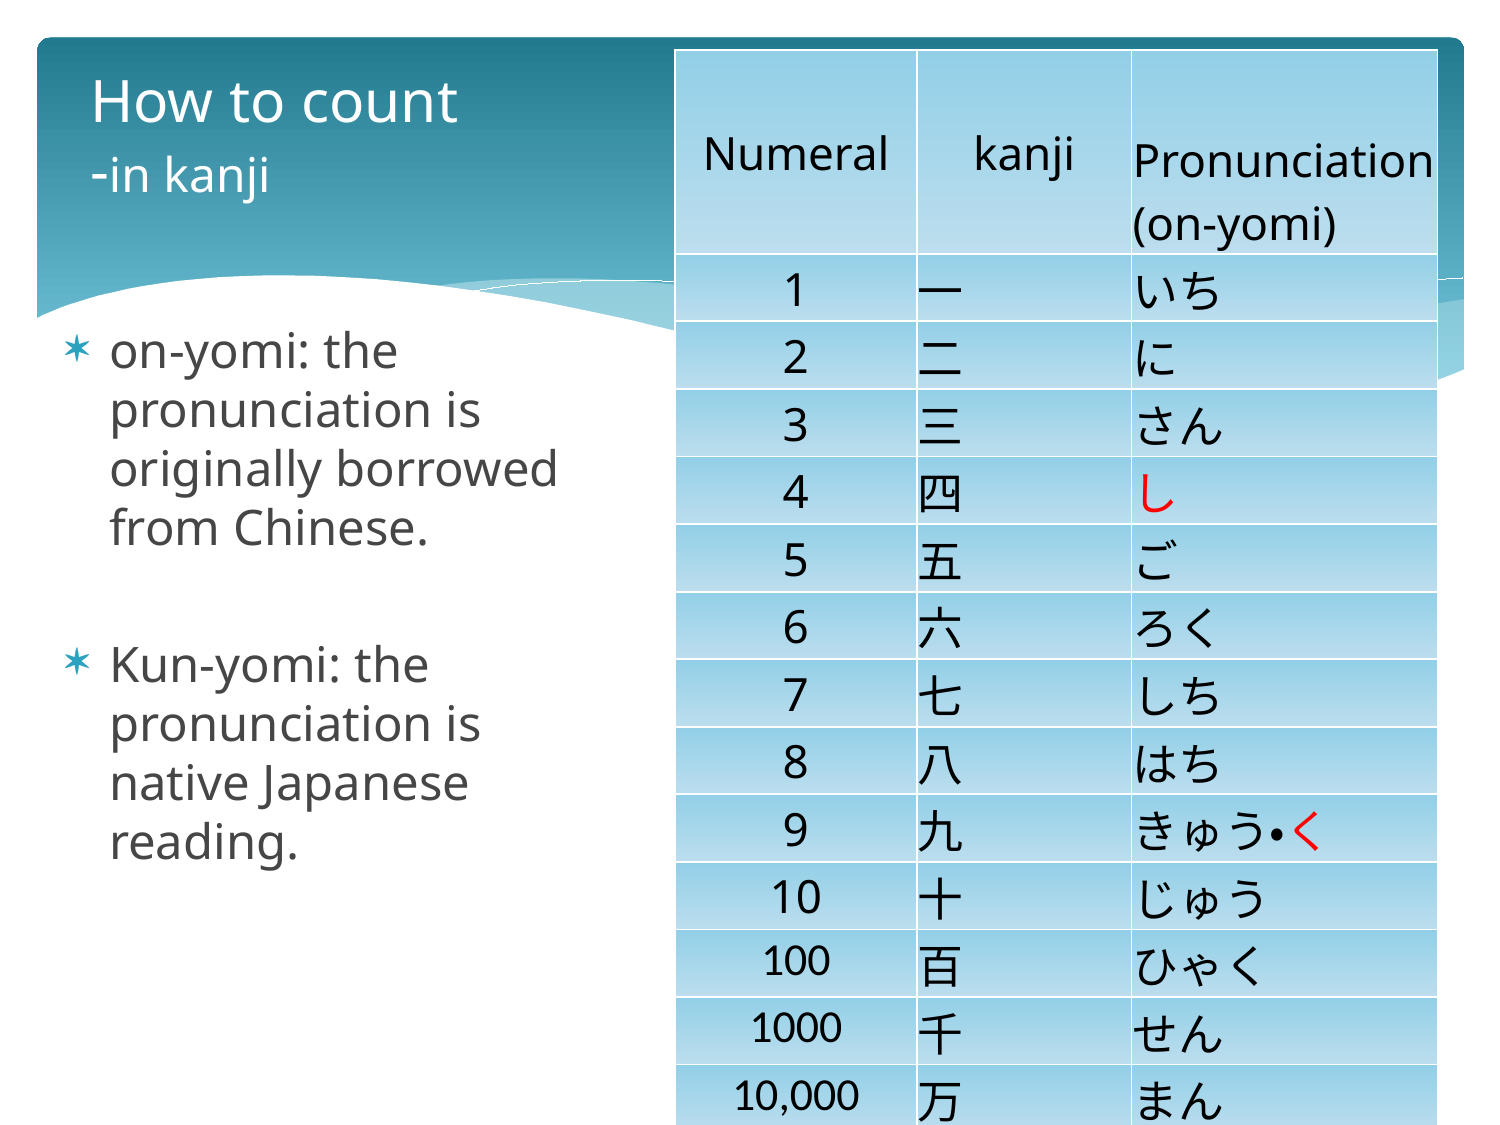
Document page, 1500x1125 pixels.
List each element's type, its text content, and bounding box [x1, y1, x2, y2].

table_cell 四 [918, 457, 1131, 523]
table_header kanji [918, 51, 1131, 253]
table_cell 7 [676, 660, 916, 726]
table_cell いち [1132, 255, 1437, 320]
table_cell 五 [918, 525, 1131, 591]
table_cell 3 [676, 390, 916, 456]
table_cell せん [1132, 998, 1437, 1064]
table_cell ろく [1132, 593, 1437, 658]
table_cell ご [1132, 525, 1437, 591]
table_cell きゅう・く [1132, 795, 1437, 861]
table_cell 七 [918, 660, 1131, 726]
table_cell 十 [918, 863, 1131, 929]
table_cell 六 [918, 593, 1131, 658]
table_cell 100 [676, 930, 916, 996]
table_header Numeral [676, 51, 916, 253]
table_cell ひゃく [1132, 930, 1437, 996]
table_cell 2 [676, 322, 916, 388]
table_cell 三 [918, 390, 1131, 456]
table_cell しち [1132, 660, 1437, 726]
table_cell 10,000 [676, 1065, 916, 1125]
table_cell はち [1132, 728, 1437, 793]
table_cell 百 [918, 930, 1131, 996]
table_cell 10 [676, 863, 916, 929]
table_cell 九 [918, 795, 1131, 861]
table_cell 万 [918, 1065, 1131, 1125]
table_cell 二 [918, 322, 1131, 388]
table_cell に [1132, 322, 1437, 388]
table_cell 9 [676, 795, 916, 861]
table_cell 6 [676, 593, 916, 658]
table_cell 一 [918, 255, 1131, 320]
table_cell 5 [676, 525, 916, 591]
table_header Pronunciation (on-yomi) [1132, 51, 1437, 253]
table_cell 8 [676, 728, 916, 793]
table_cell まん [1132, 1065, 1437, 1125]
table_cell 1 [676, 255, 916, 320]
list on-yomi: the pronunciation is originally borrowed from Chinese. Kun-yomi: the pronunciation is native Japanese reading. [50, 312, 588, 879]
table_cell 千 [918, 998, 1131, 1064]
table_cell 八 [918, 728, 1131, 793]
table_cell し [1132, 457, 1437, 523]
table_cell じゅう [1132, 863, 1437, 929]
table_cell さん [1132, 390, 1437, 456]
table_cell 1000 [676, 998, 916, 1064]
title How to count -in kanji [75, 55, 674, 213]
table_cell 4 [676, 457, 916, 523]
